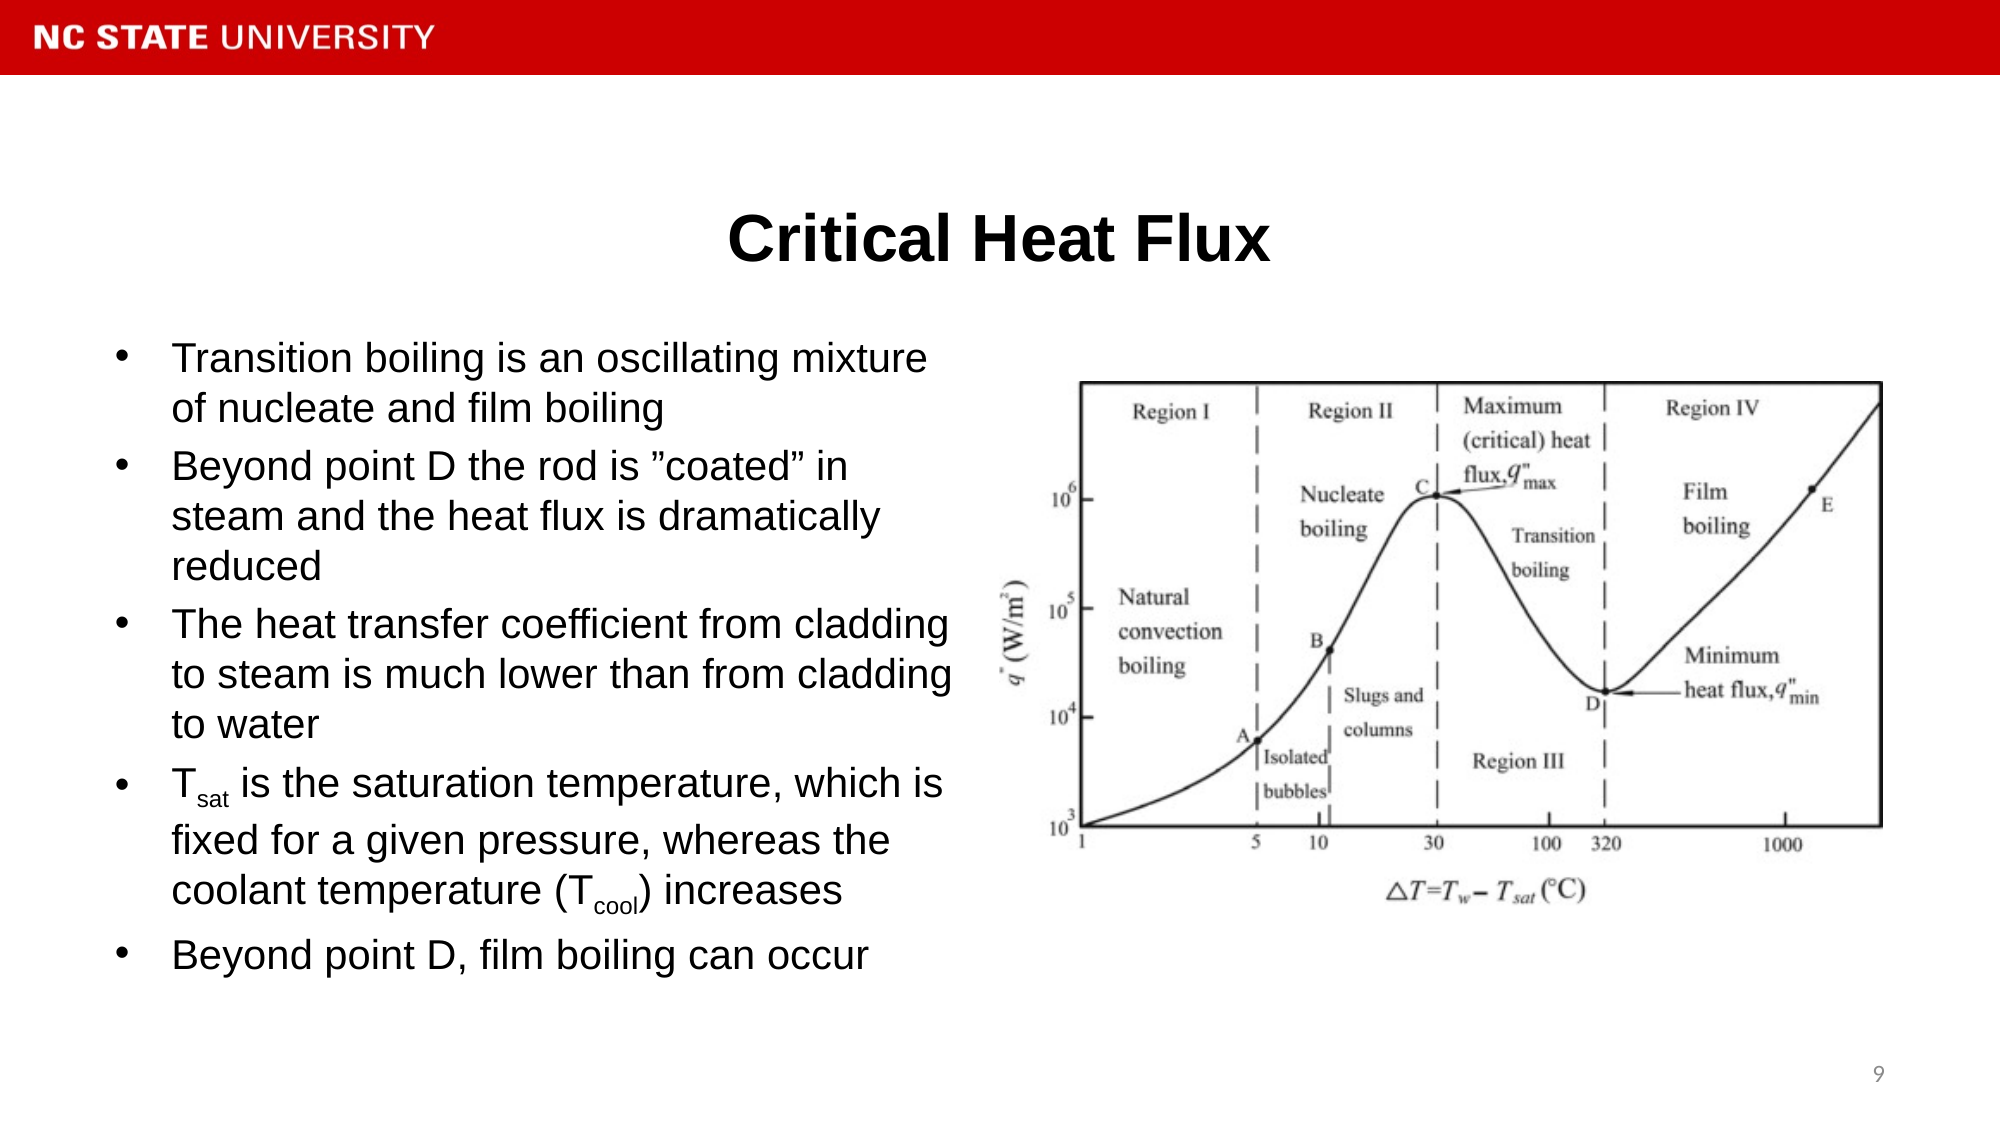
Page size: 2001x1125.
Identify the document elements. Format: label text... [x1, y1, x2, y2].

list Transition boiling is an oscillating mixture of nucleate and film boiling Beyond point D the rod is ”coated” in steam and the heat flux is dramatically reduced The heat transfer coefficient from cladding to steam is much lower than from cladding to water Tsat is the saturation temperature, which is fixed for a given pressure, whereas the coolant temperature (Tcool) increases Beyond point D, film boiling can occur [99, 322, 984, 1005]
title Critical Heat Flux [99, 147, 1900, 323]
picture [0, 0, 2000, 75]
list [999, 381, 1883, 907]
slide_number 9 [1433, 1042, 1900, 1103]
